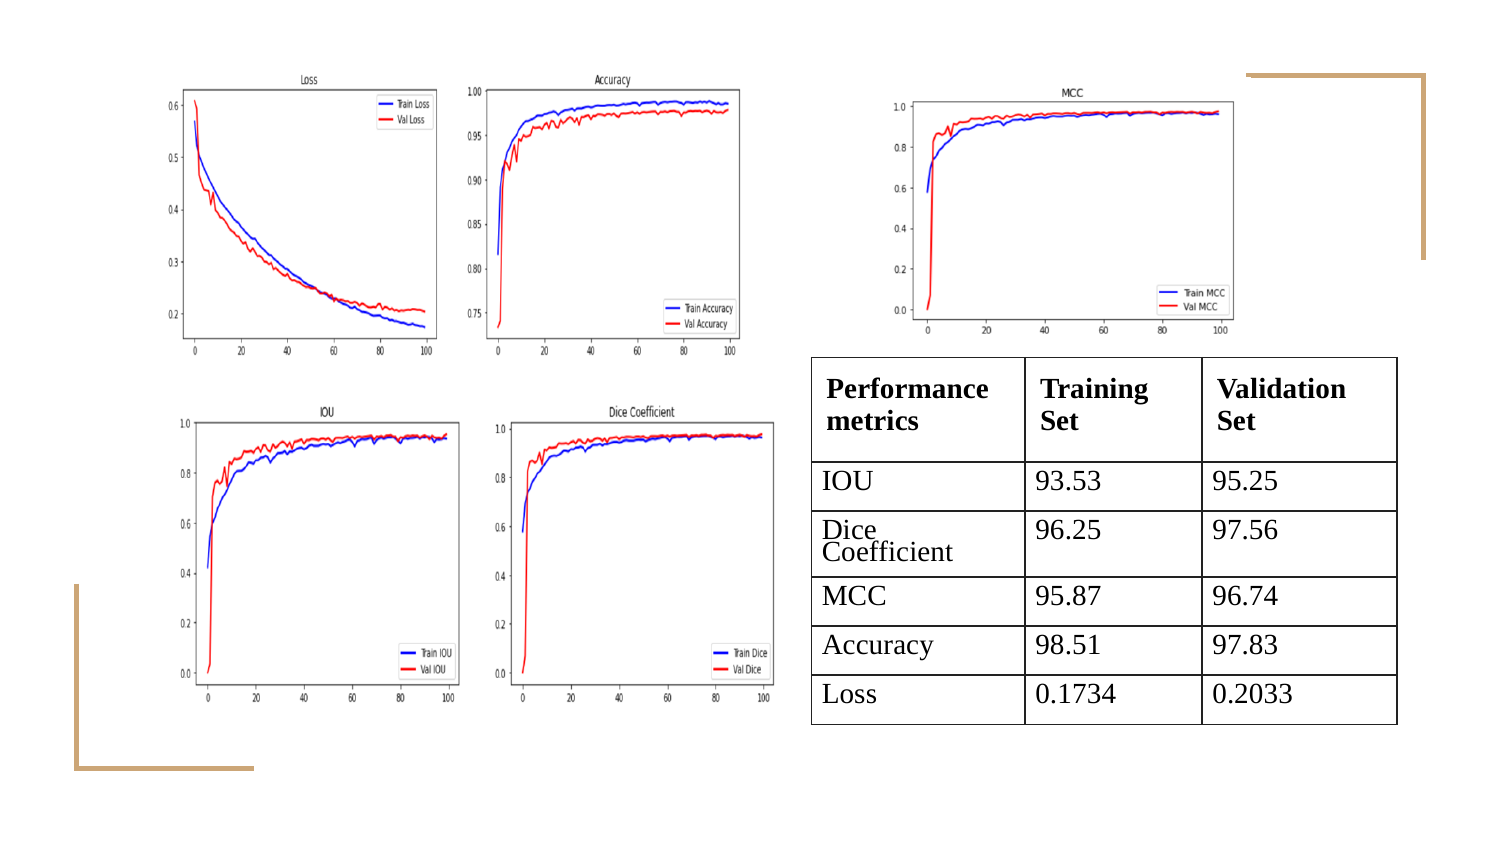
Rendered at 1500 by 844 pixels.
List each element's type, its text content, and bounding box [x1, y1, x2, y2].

table_cell MCC [812, 578, 1024, 625]
table_cell 98.51 [1026, 627, 1201, 674]
table_cell 97.83 [1203, 627, 1396, 674]
picture [161, 398, 791, 718]
table_cell 96.74 [1203, 578, 1396, 625]
table_cell 0.1734 [1026, 676, 1201, 724]
table_cell Loss [812, 676, 1024, 724]
picture [875, 77, 1251, 354]
table_cell 95.87 [1026, 578, 1201, 625]
table_cell Accuracy [812, 627, 1024, 674]
table_cell Dice Coefficient [812, 512, 1024, 576]
table_header Validation Set [1203, 358, 1396, 461]
table_header Performance metrics [812, 358, 1024, 461]
picture [149, 61, 779, 369]
table_header Training Set [1026, 360, 1201, 461]
table_cell 96.25 [1026, 512, 1201, 576]
table_cell 97.56 [1203, 512, 1396, 576]
table_cell 93.53 [1026, 463, 1201, 510]
table_cell 0.2033 [1203, 676, 1396, 724]
table_cell IOU [812, 463, 1024, 510]
table_cell 95.25 [1203, 463, 1396, 510]
